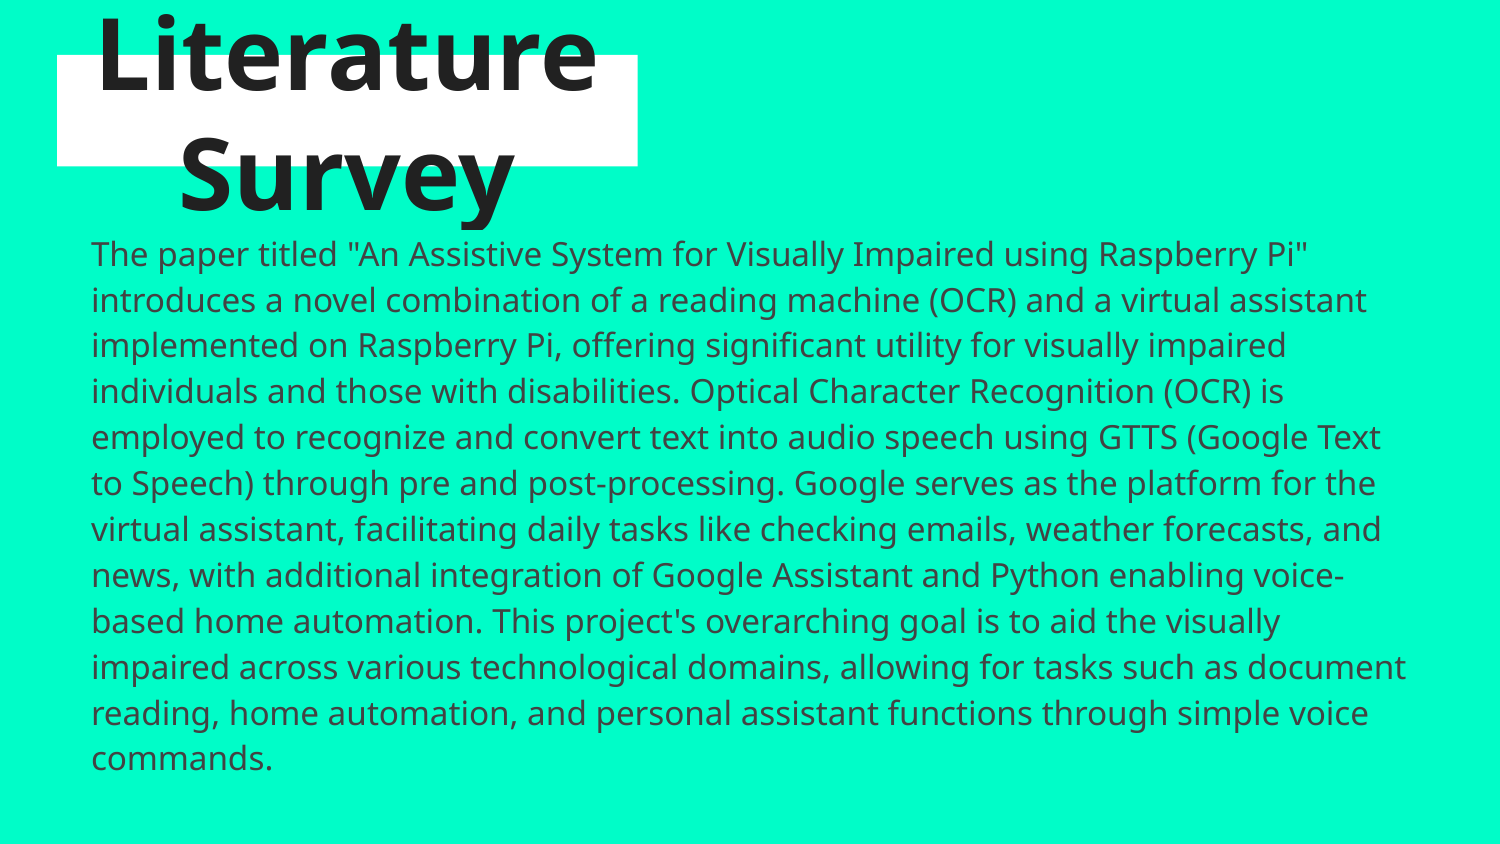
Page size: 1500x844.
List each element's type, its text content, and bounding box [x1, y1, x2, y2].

title Literature Survey [57, 54, 638, 167]
text_box The paper titled "An Assistive System for Visually Impaired using Raspberry Pi" introduces a novel combination of a reading machine (OCR) and a virtual assistant implemented on Raspberry Pi, offering significant utility for visually impaired individuals and those with disabilities. Optical Character Recognition (OCR) is employed to recognize and convert text into audio speech using GTTS (Google Text to Speech) through pre and post-processing. Google serves as the platform for the virtual assistant, facilitating daily tasks like checking emails, weather forecasts, and news, with additional integration of Google Assistant and Python enabling voice-based home automation. This project's overarching goal is to aid the visually impaired across various technological domains, allowing for tasks such as document reading, home automation, and personal assistant functions through simple voice commands. [76, 211, 1424, 789]
